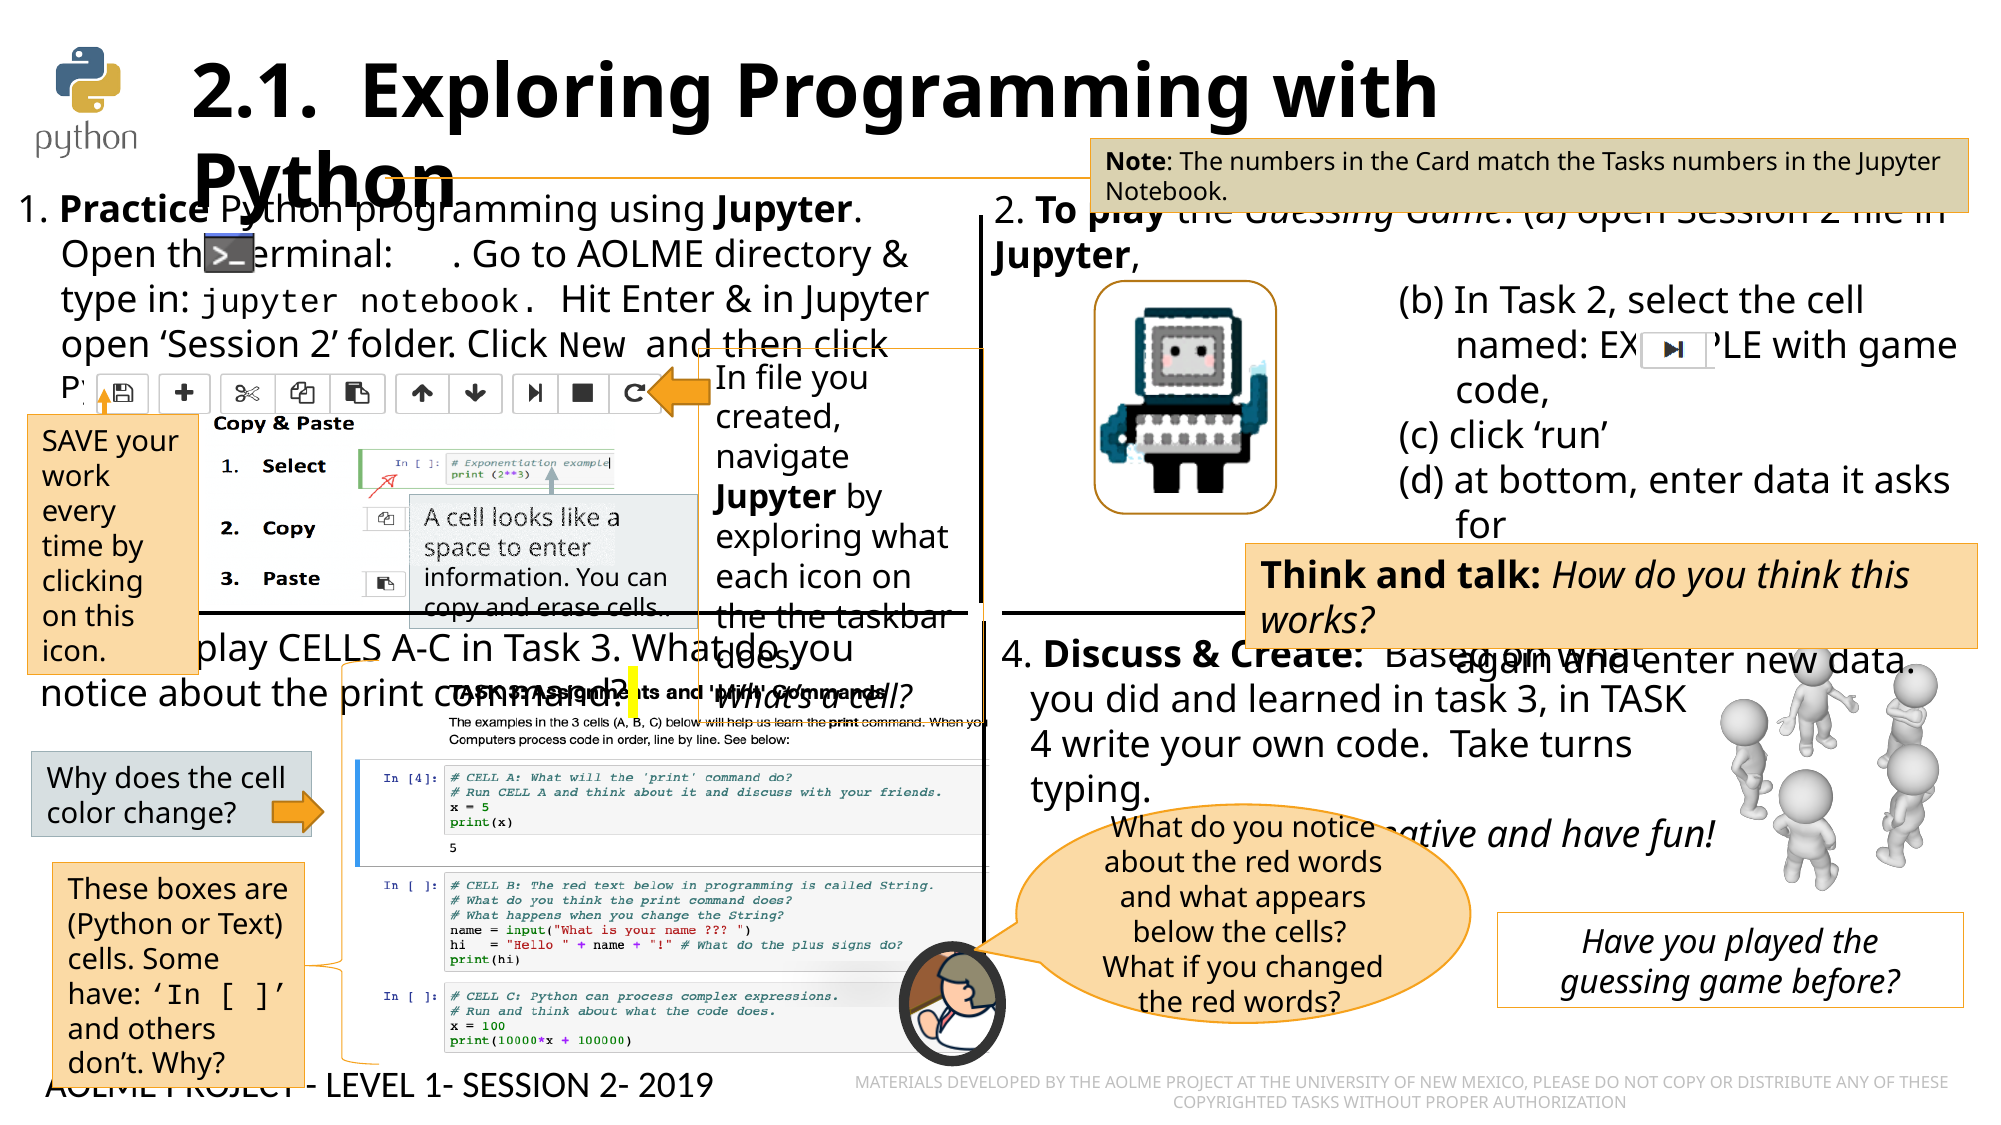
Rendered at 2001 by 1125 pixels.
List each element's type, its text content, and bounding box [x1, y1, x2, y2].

text_box Think and talk: How do you think this works? [1882, 543, 1978, 649]
picture [17, 44, 156, 162]
text_box MATERIALS DEVELOPED BY THE AOLME PROJECT AT THE UNIVERSITY OF NEW MEXICO, PLEASE DO NOT COPY OR DISTRIBUTE ANY OF THESE COPYRIGHTED TASKS WITHOUT PROPER AUTHORIZATION [808, 1064, 1997, 1120]
text_box 2. To play the Guessing Game: (a) open Session 2 file in Jupyter, (b) In Task 2, select the cell named: EXAMPLE with game code, (c) click ‘run’ (d) at bottom, enter data it asks for (e) take turns (f) clear cell by clicking on ‘run’ again and enter new data. [979, 178, 1984, 689]
text_box 1. Practice Python programming using Jupyter. Open the terminal: . Go to AOLME directory & type in: jupyter notebook. Hit Enter & in Jupyter open ‘Session 2’ folder. Click New and then click Python 3. [0, 178, 973, 413]
text_box Note: The numbers in the Card match the Tasks numbers in the Jupyter Notebook. [1090, 138, 1969, 213]
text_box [31, 751, 324, 838]
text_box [88, 215, 1882, 1009]
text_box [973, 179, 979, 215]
text_box What do you notice about the red words and what appears below the cells? What if you changed the red words? [1128, 1009, 1359, 1024]
text_box 2.1. Exploring Programming with Python [176, 35, 1713, 178]
picture [343, 946, 1001, 1064]
text_box Have you played the guessing game before? [1882, 912, 1964, 1008]
text_box AOLME PROJECT - LEVEL 1- SESSION 2- 2019 [30, 1053, 740, 1113]
picture [84, 368, 667, 605]
text_box These boxes are (Python or Text) cells. Some have: ‘In [ ]’ and others don’t. Why? [52, 862, 305, 1088]
picture [1635, 329, 1715, 371]
text_box 3. Run & play CELLS A-C in Task 3. What do you notice about the print command? [22, 616, 88, 722]
text_box SAVE your work every time by clicking on this icon. [27, 414, 88, 675]
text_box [1094, 280, 1277, 514]
picture [203, 233, 256, 273]
picture [1708, 641, 1958, 892]
